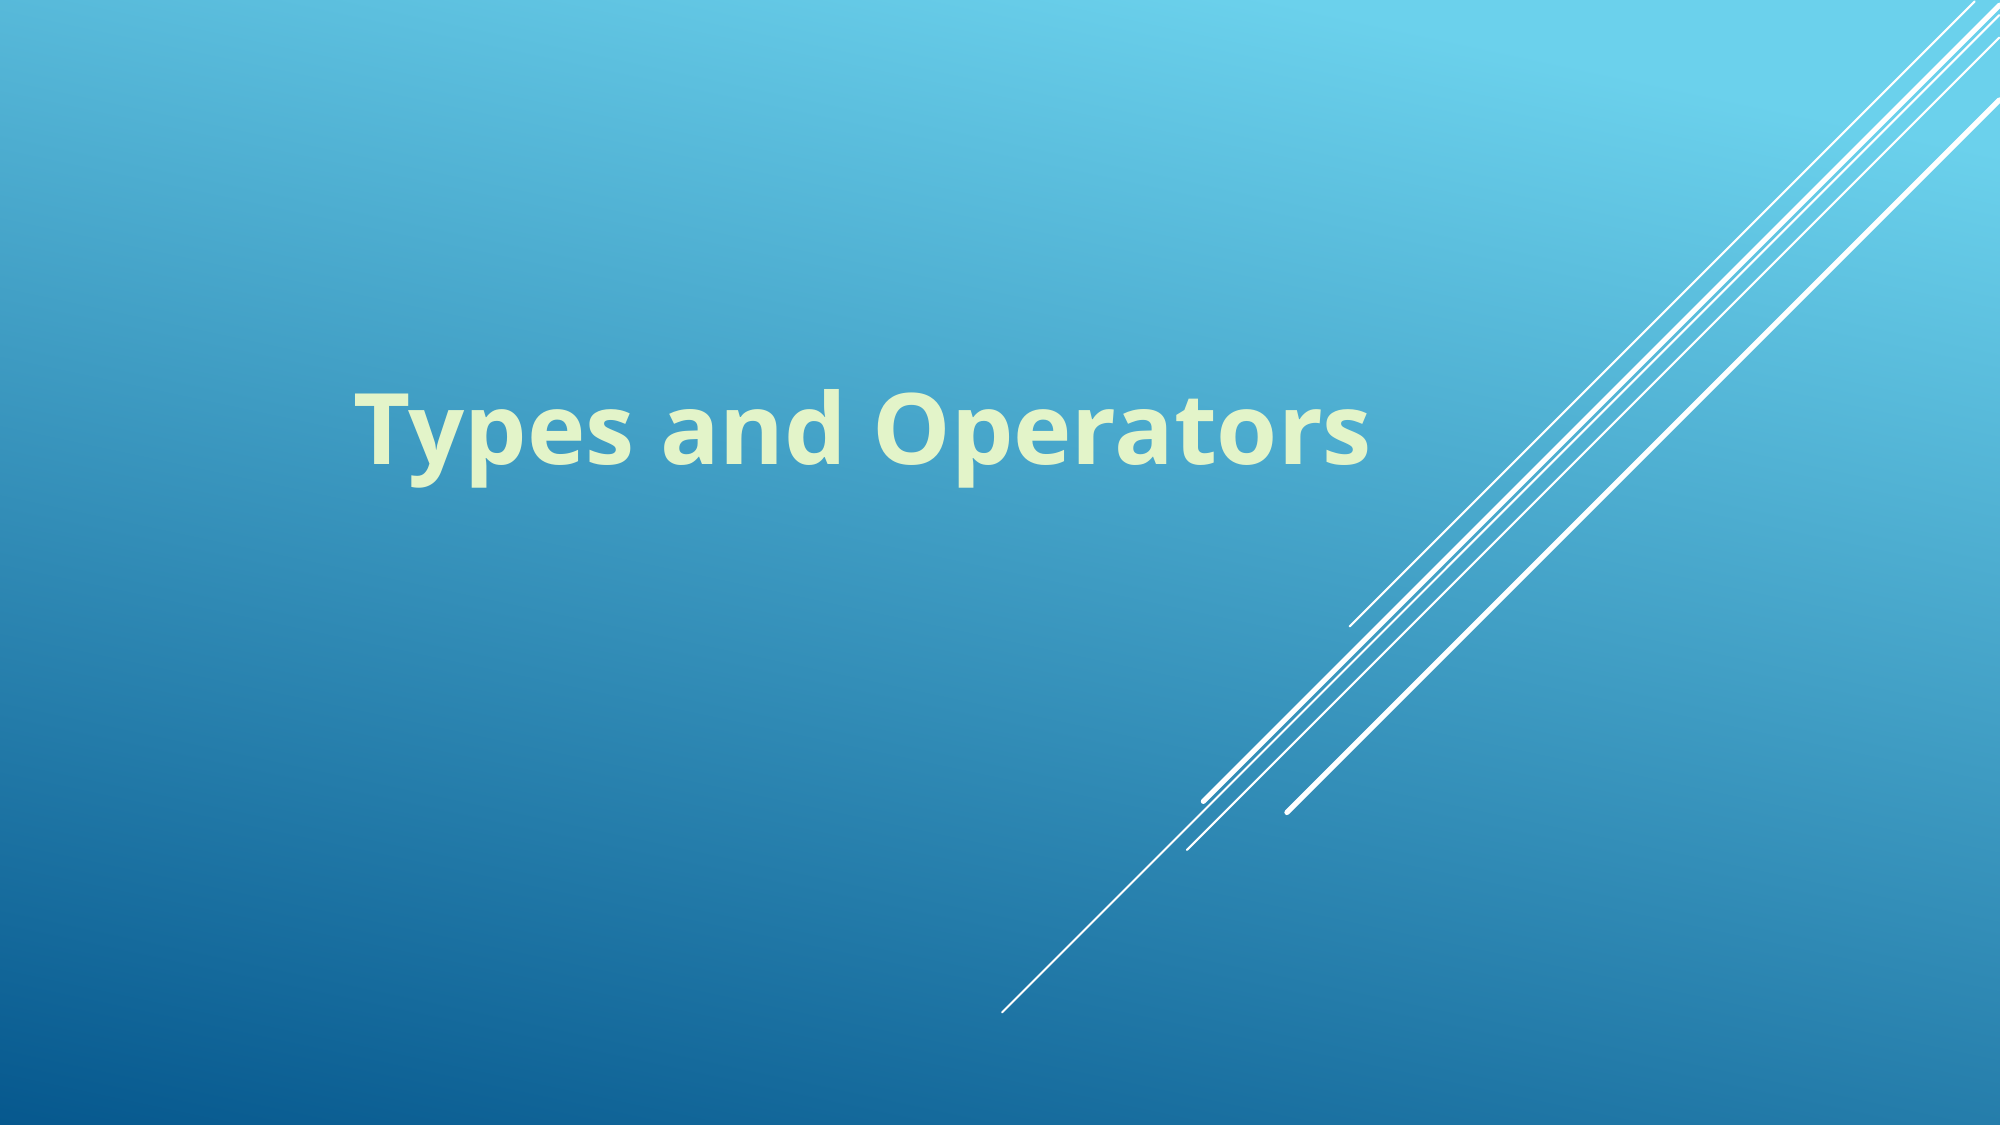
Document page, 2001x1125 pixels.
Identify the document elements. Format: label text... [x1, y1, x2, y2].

subtitle Types and Operators [338, 210, 1389, 530]
